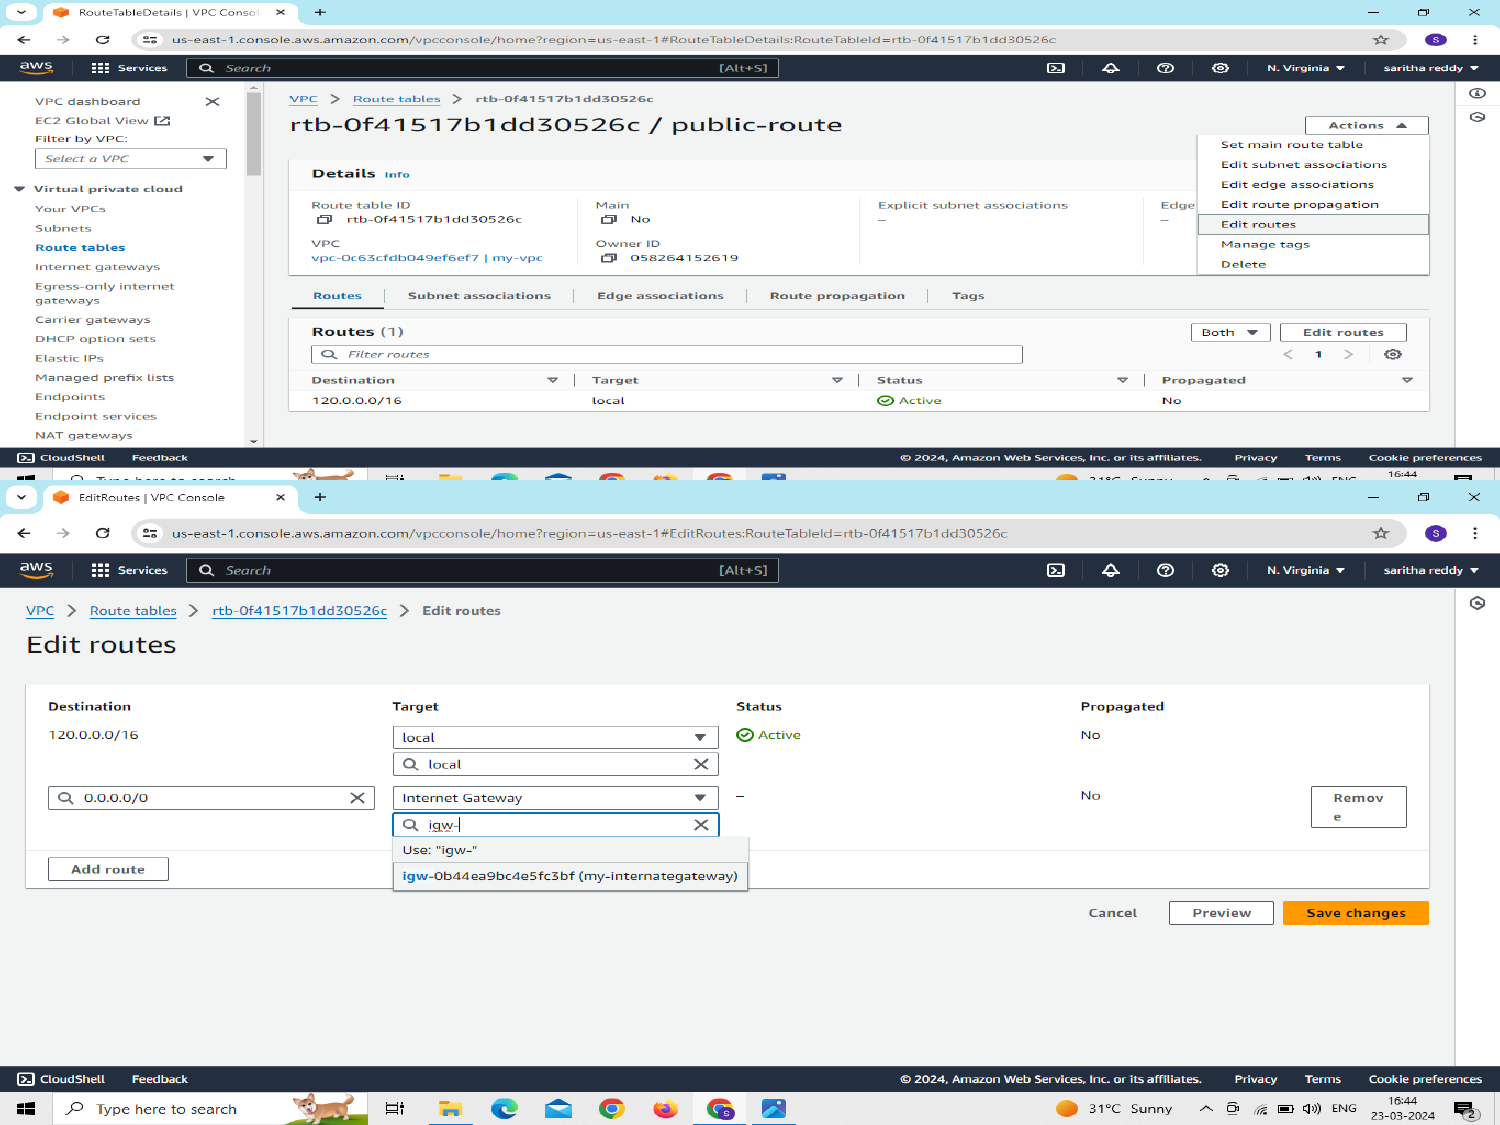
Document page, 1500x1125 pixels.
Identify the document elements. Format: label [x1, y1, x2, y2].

picture [0, 480, 1500, 1125]
list [0, 0, 1500, 479]
